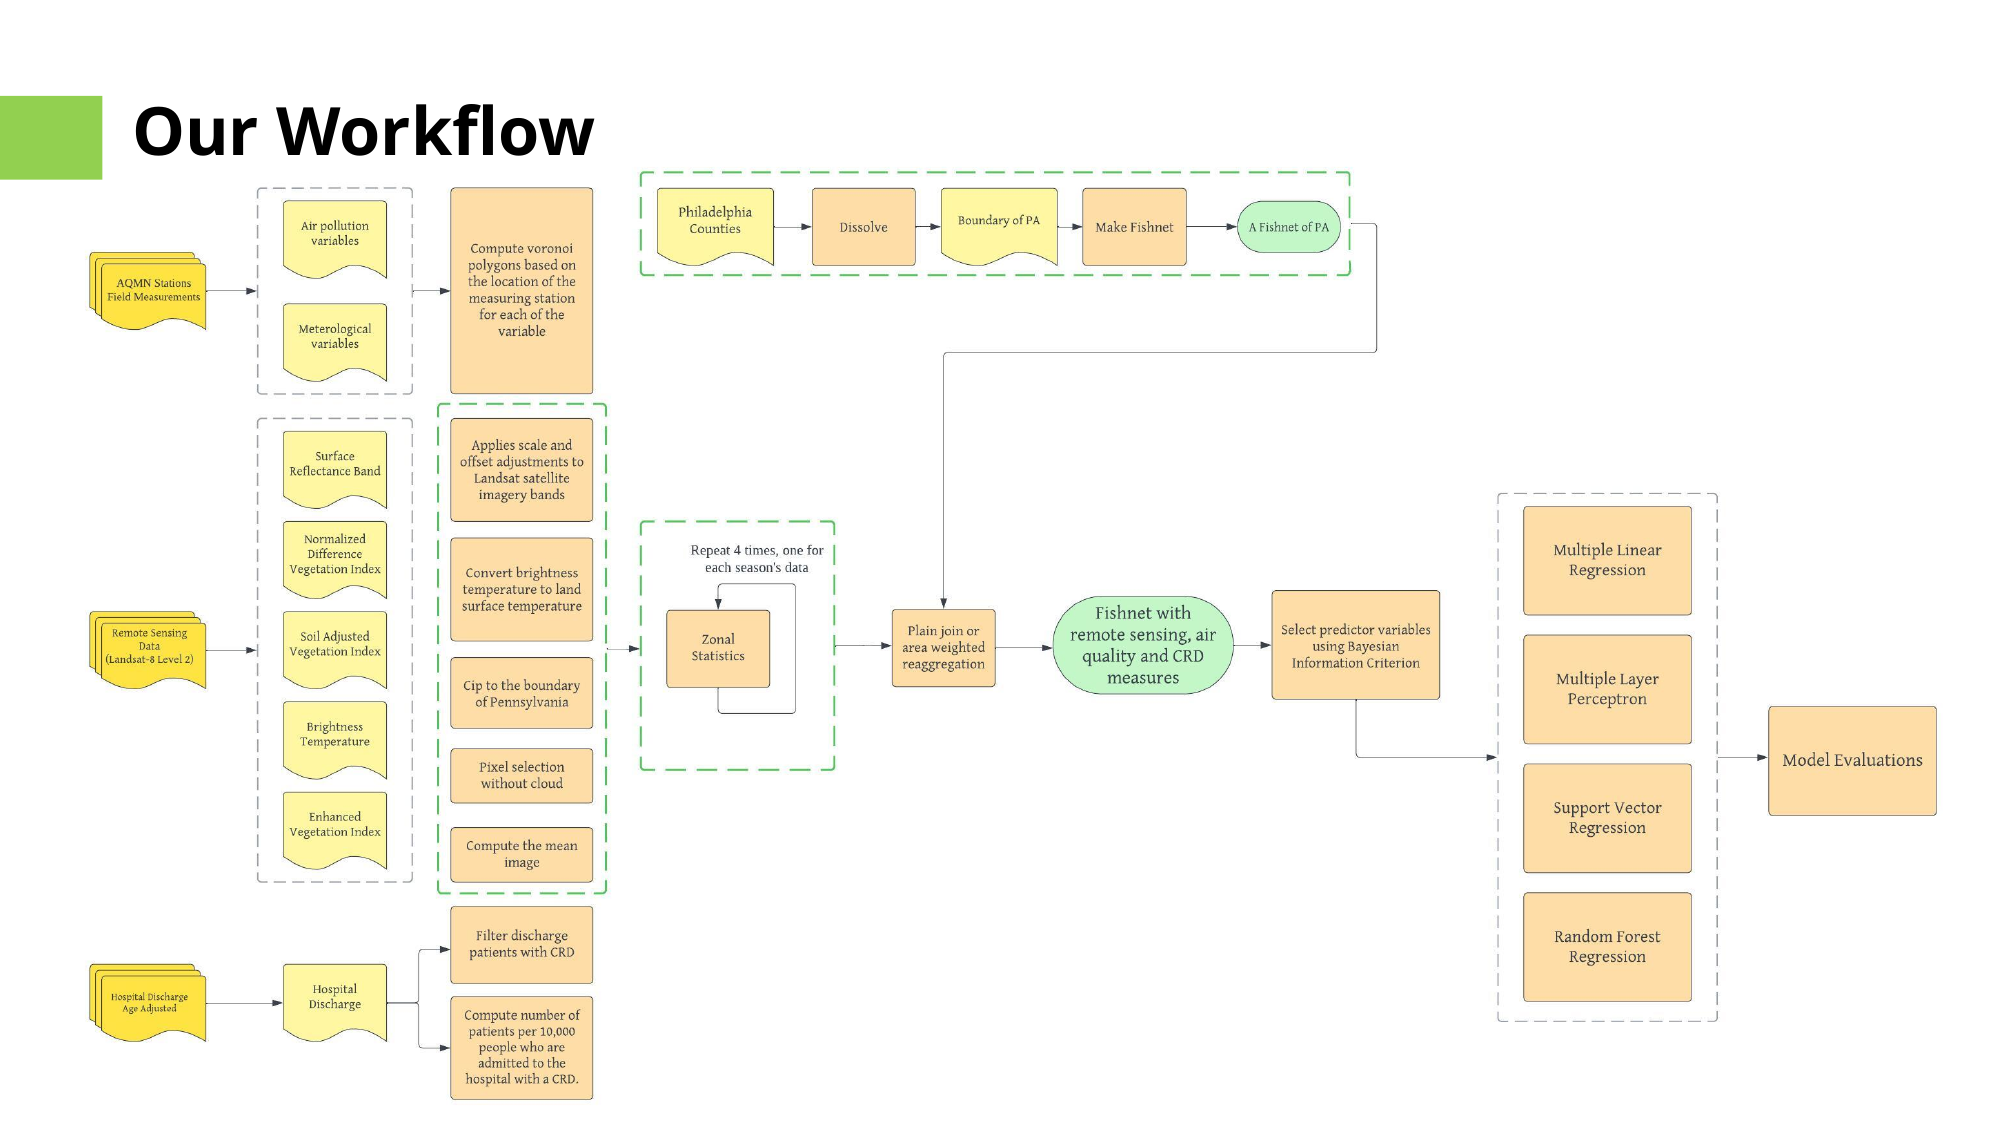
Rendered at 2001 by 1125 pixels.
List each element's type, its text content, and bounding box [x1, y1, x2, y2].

picture [64, 146, 1962, 1125]
text_box [0, 95, 103, 181]
title Our Workflow [117, 110, 973, 146]
